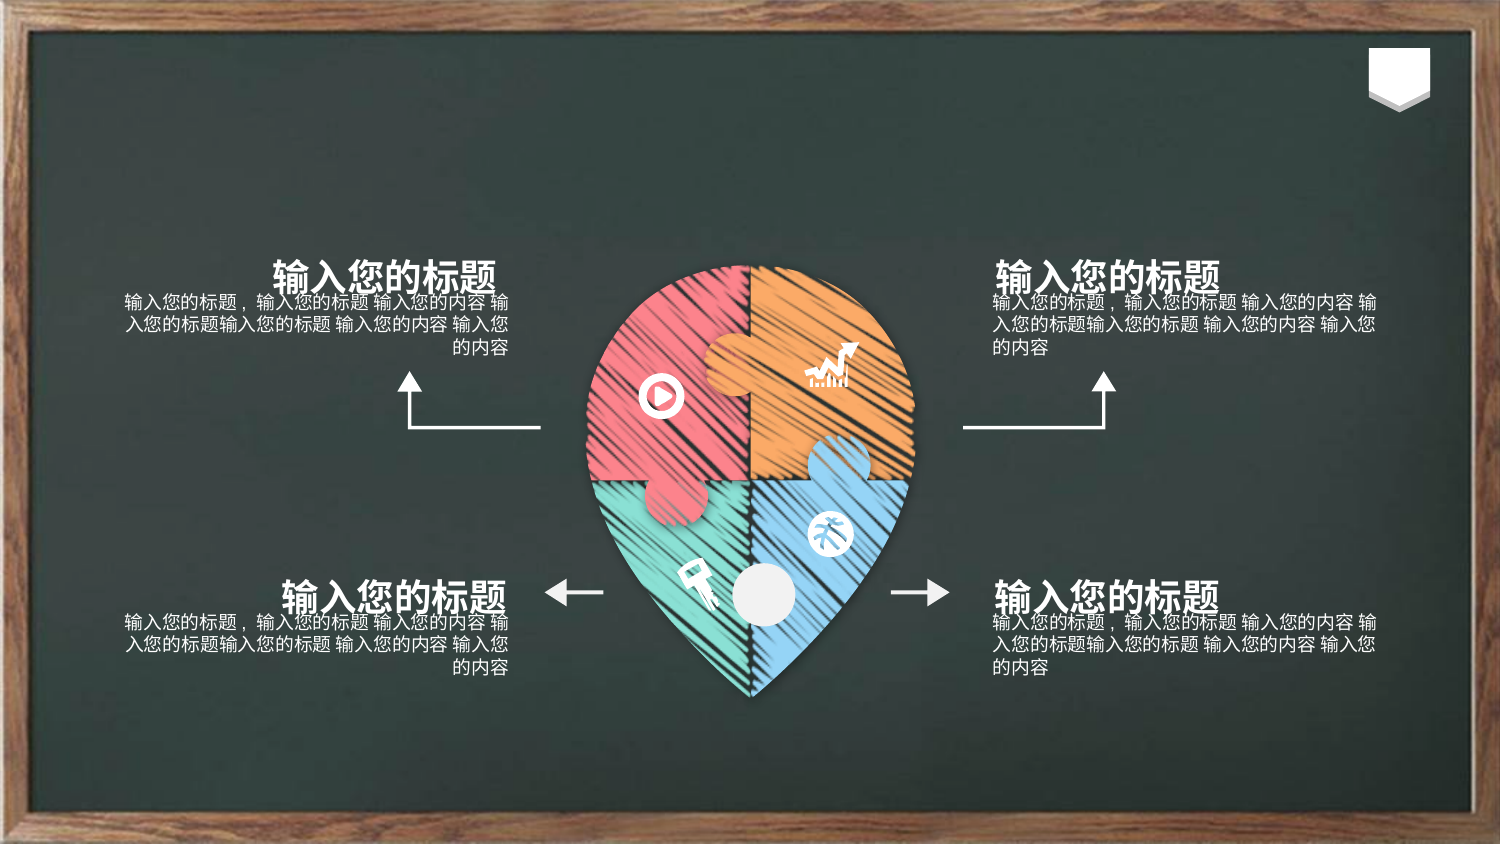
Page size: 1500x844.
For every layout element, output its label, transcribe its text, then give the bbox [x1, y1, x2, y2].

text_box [977, 565, 1407, 687]
text_box [923, 578, 950, 607]
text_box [95, 246, 524, 367]
slide_number 19 [1358, 50, 1441, 96]
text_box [95, 565, 524, 687]
text_box [397, 374, 541, 430]
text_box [977, 246, 1407, 367]
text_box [584, 264, 918, 700]
text_box [544, 578, 579, 607]
picture [0, 0, 1500, 844]
text_box [963, 374, 1117, 430]
